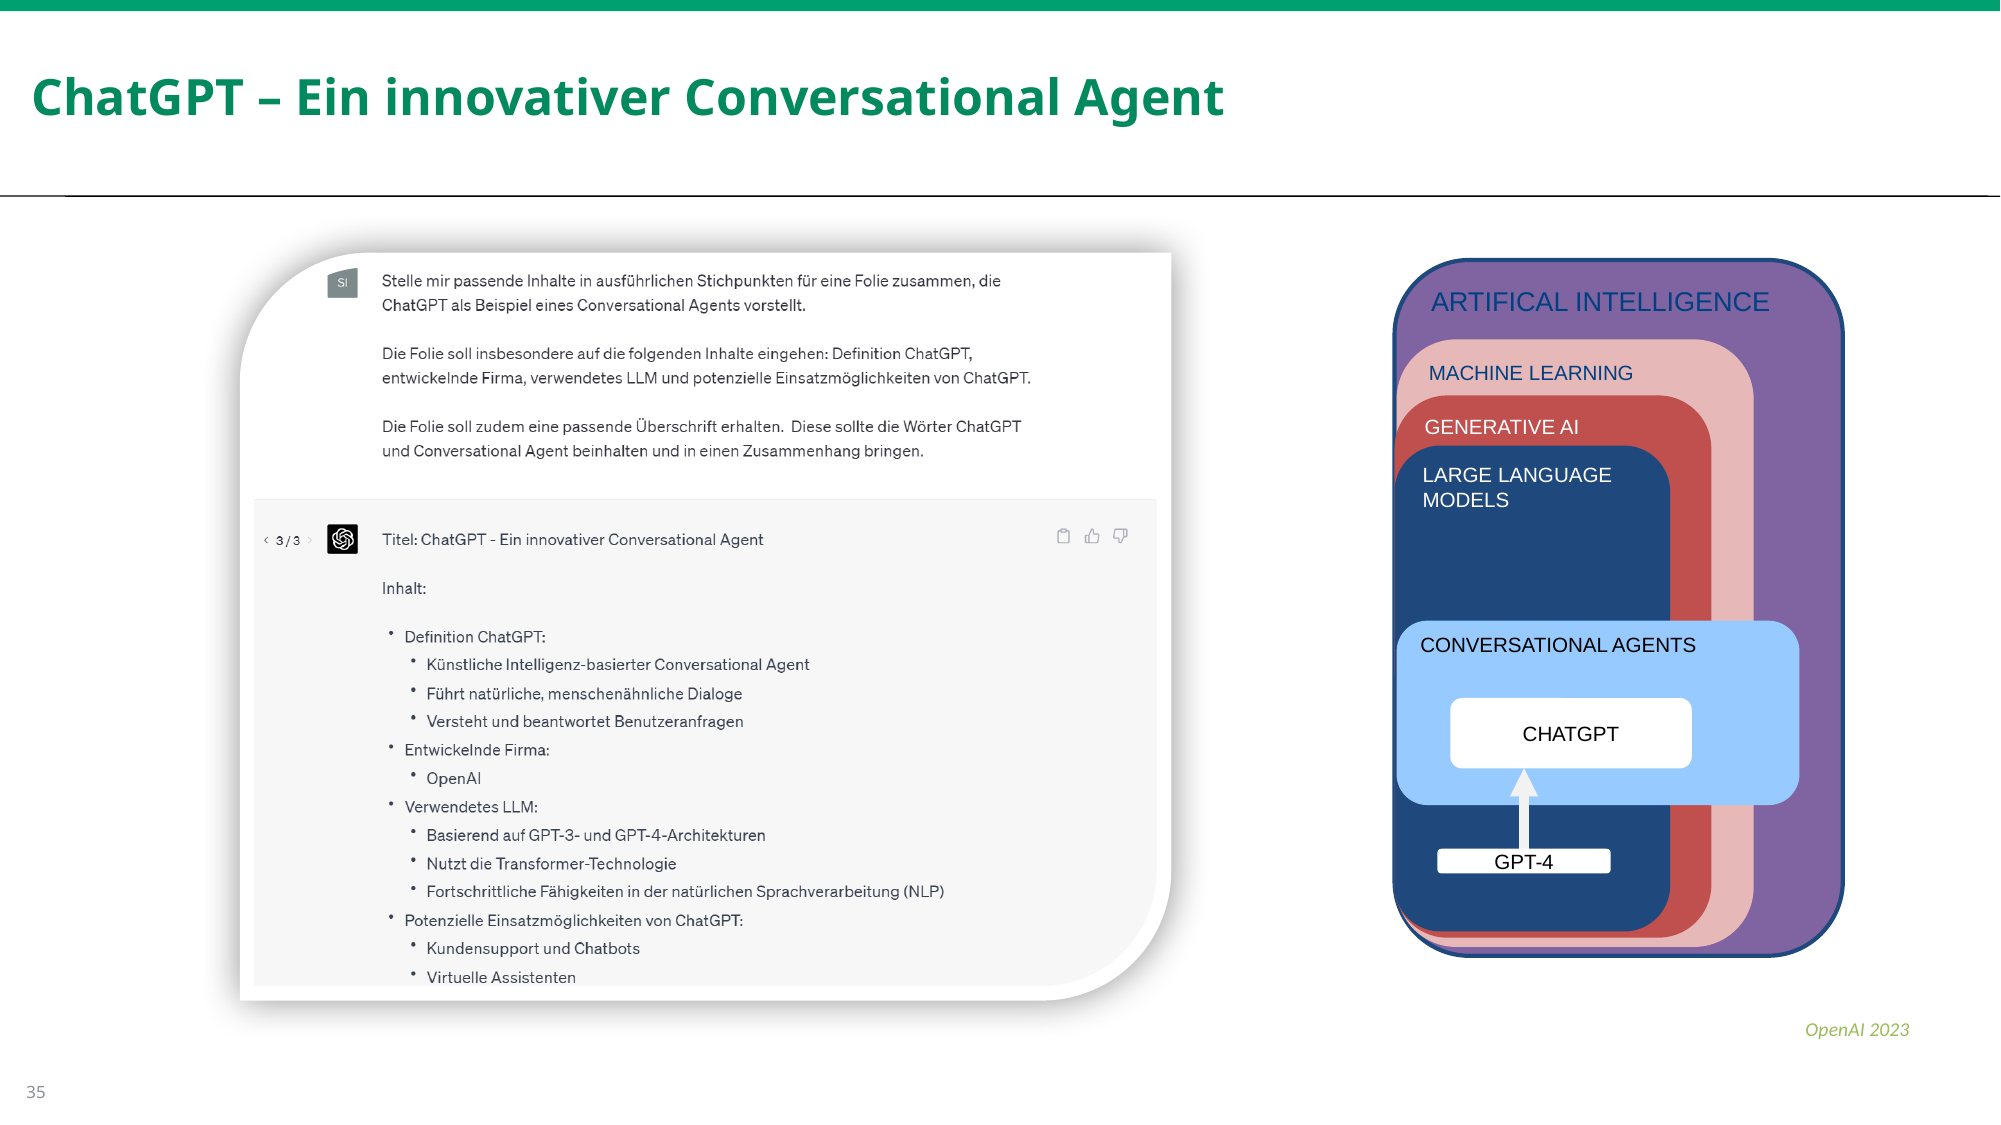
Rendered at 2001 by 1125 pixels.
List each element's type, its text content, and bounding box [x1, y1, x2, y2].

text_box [1394, 259, 1844, 957]
slide_number 35 [26, 1081, 1000, 1111]
list OpenAI 2023 [90, 1017, 1910, 1041]
picture [246, 259, 1165, 994]
title ChatGPT – Ein innovativer Conversational Agent [31, 65, 1969, 126]
